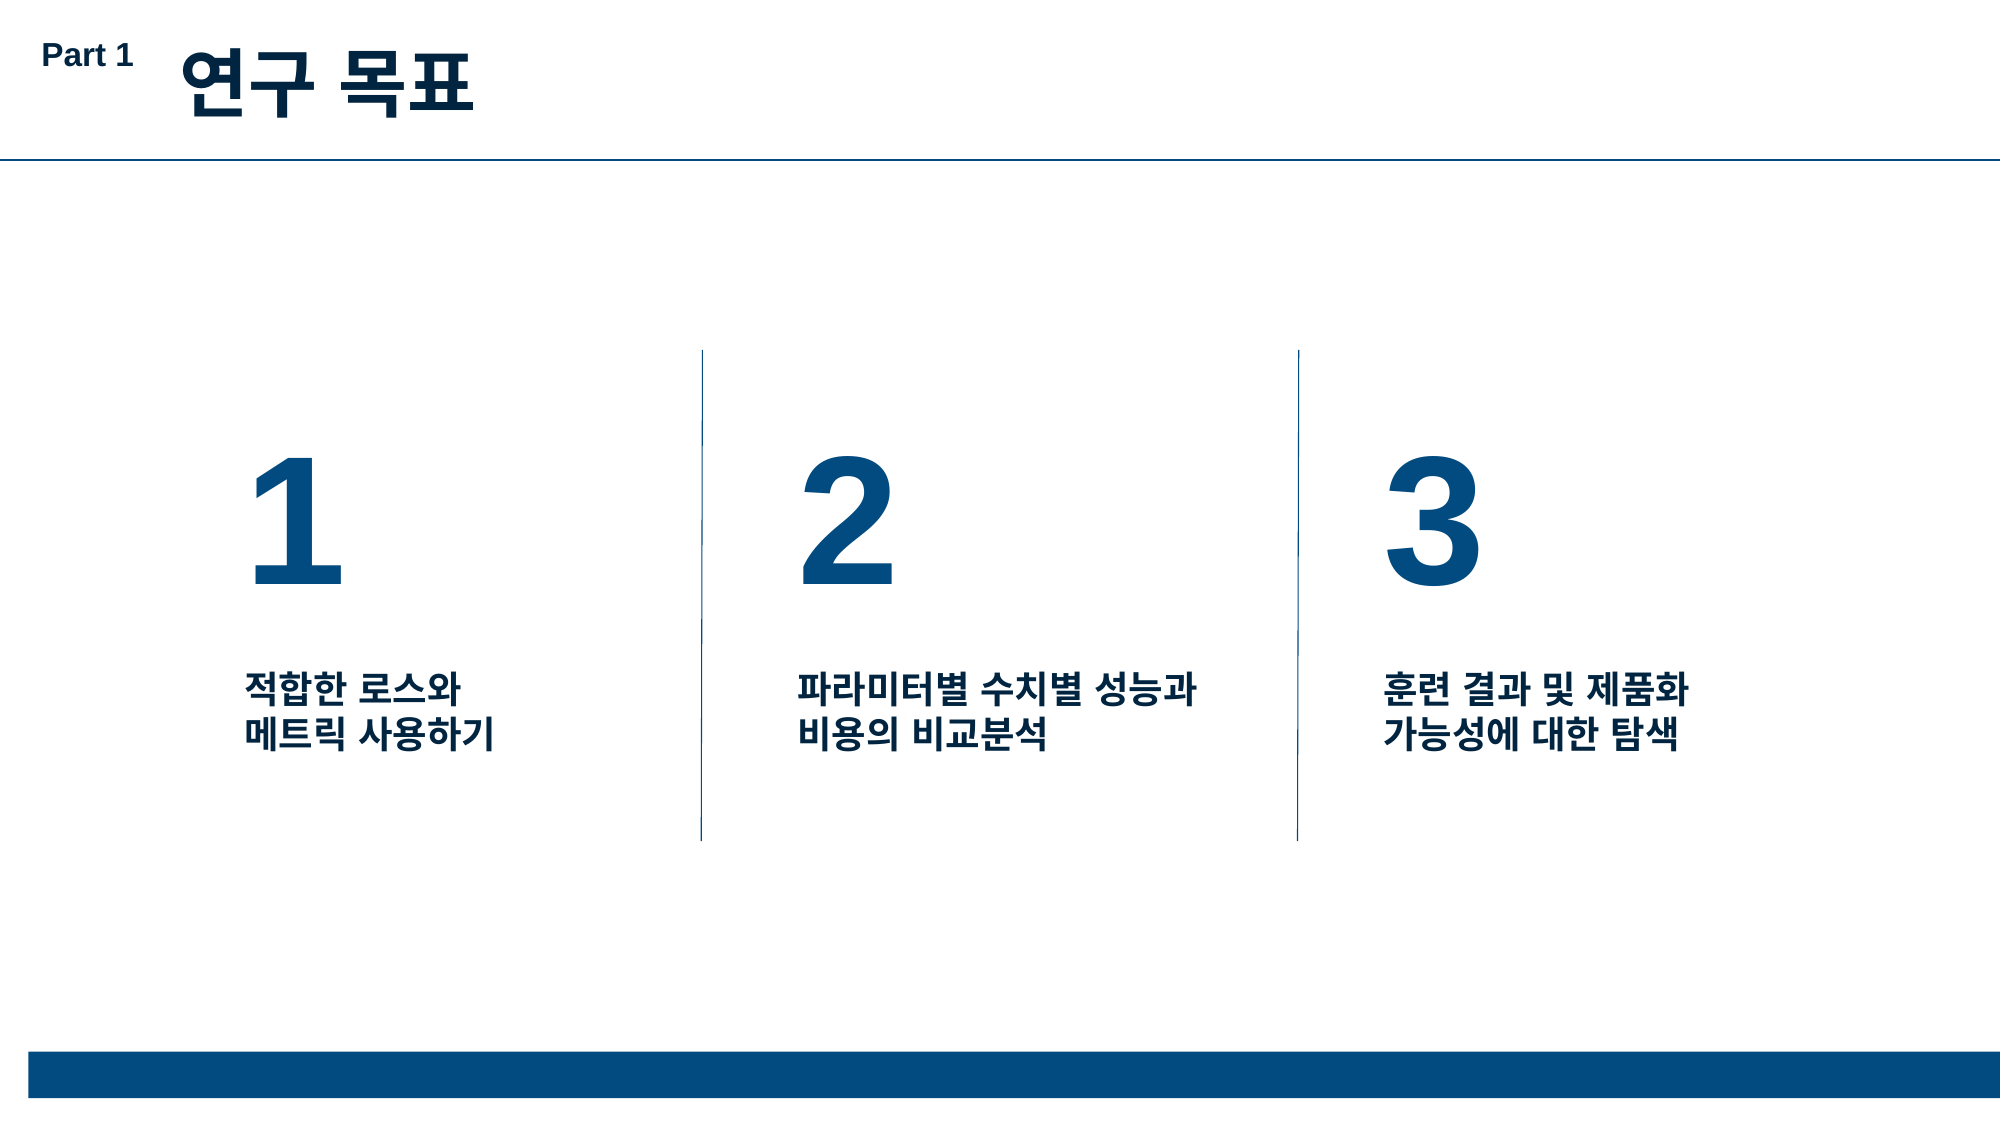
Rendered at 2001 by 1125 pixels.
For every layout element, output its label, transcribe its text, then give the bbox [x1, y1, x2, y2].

text_box 연구 목표 [164, 28, 1429, 134]
text_box Part 1 [26, 26, 165, 81]
text_box 3 훈련 결과 및 제품화 가능성에 대한 탐색 [1368, 394, 1782, 764]
text_box 1 적합한 로스와 메트릭 사용하기 [229, 394, 664, 764]
text_box 2 파라미터별 수치별 성능과 비용의 비교분석 [782, 394, 1261, 764]
